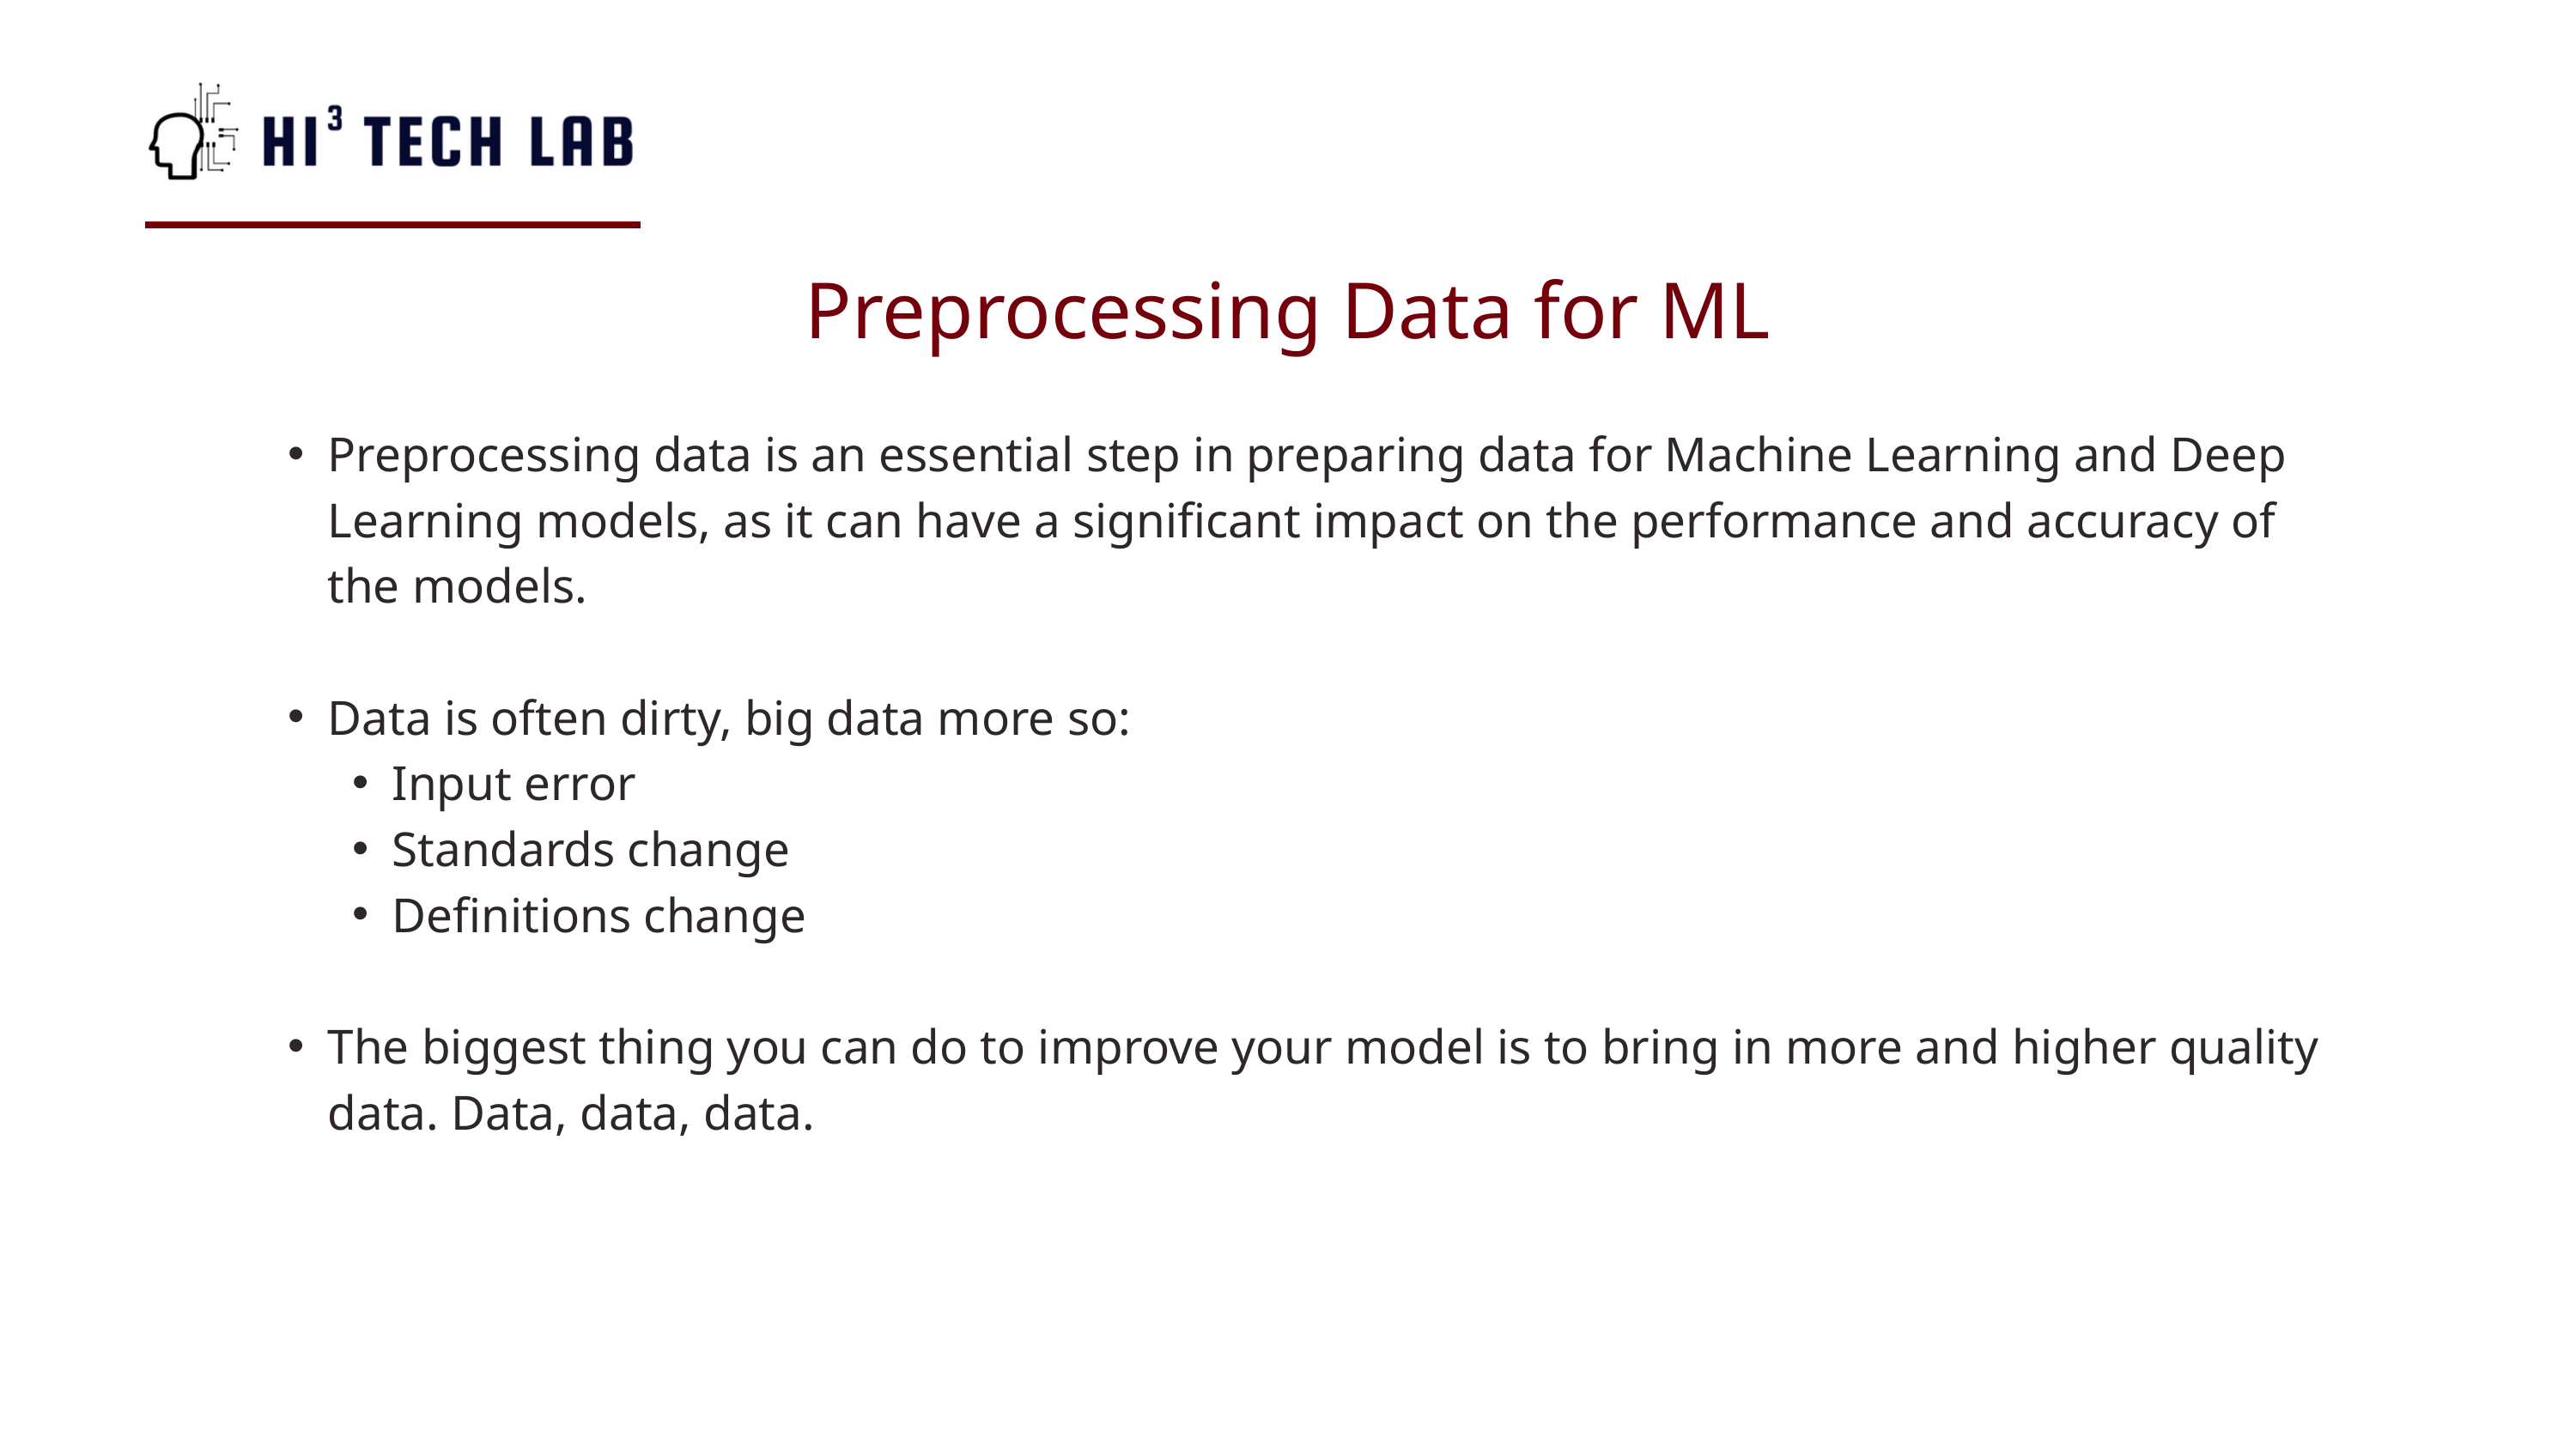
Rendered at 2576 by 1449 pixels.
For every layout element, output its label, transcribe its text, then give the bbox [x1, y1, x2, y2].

text_box Preprocessing Data for ML [454, 281, 2122, 355]
text_box Preprocessing data is an essential step in preparing data for Machine Learning and Deep Learning models, as it can have a significant impact on the performance and accuracy of the models. Data is often dirty, big data more so: Input error Standards change Definitions change The biggest thing you can do to improve your model is to bring in more and higher quality data. Data, data, data. [247, 415, 2329, 1205]
picture [132, 73, 641, 194]
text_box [144, 221, 641, 229]
